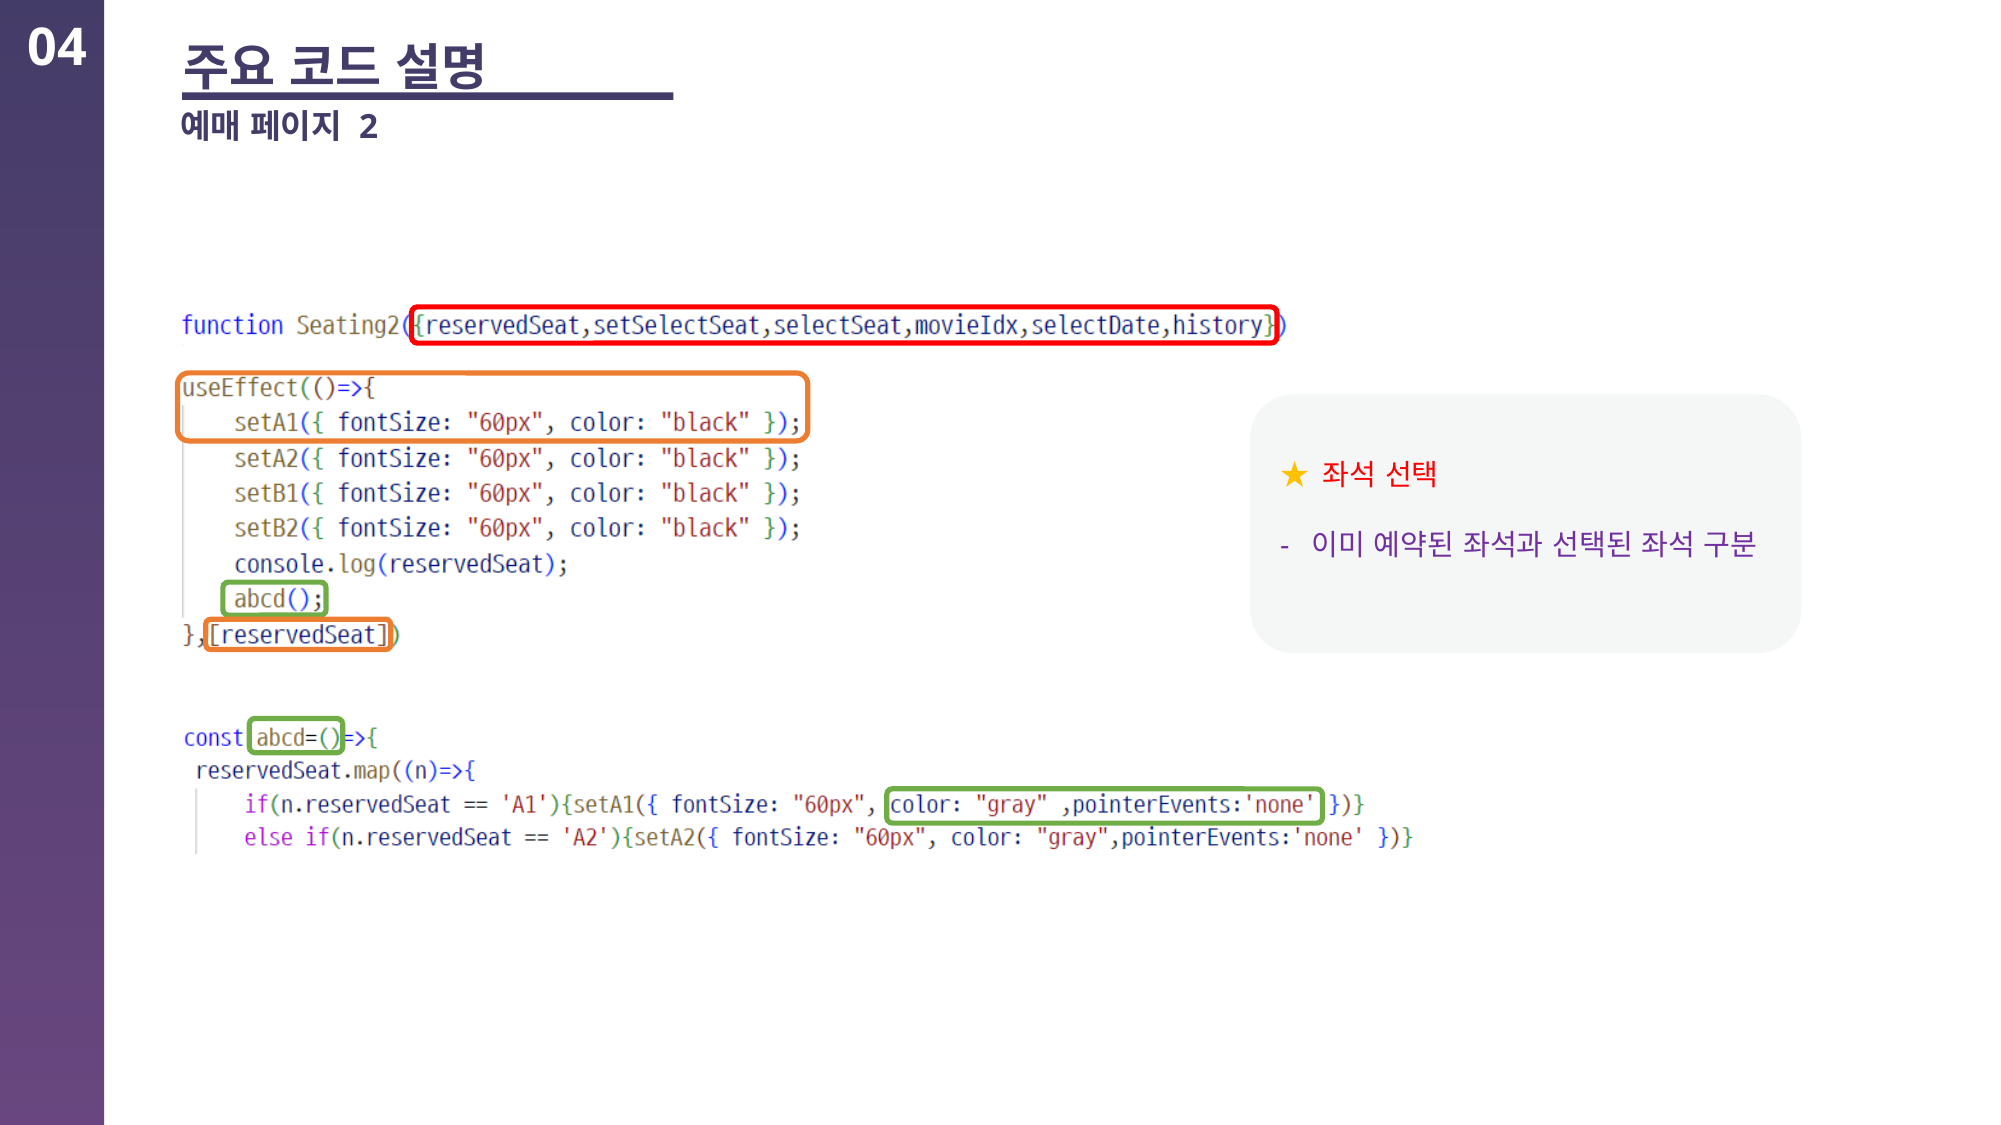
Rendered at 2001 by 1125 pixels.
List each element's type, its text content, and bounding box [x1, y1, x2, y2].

text_box 주요 코드 설명 [322, 28, 503, 91]
picture [182, 304, 1299, 346]
text_box [0, 0, 105, 1125]
text_box 예매 페이지 2 [165, 98, 321, 153]
text_box [181, 91, 321, 98]
text_box 예매 페이지 2 [322, 98, 394, 153]
picture [182, 368, 808, 650]
text_box ★ 좌석 선택 - 이미 예약된 좌석과 선택된 좌석 구분 [1265, 449, 1786, 604]
text_box [176, 374, 182, 440]
text_box [1249, 393, 1803, 655]
text_box 주요 코드 설명 [169, 28, 321, 98]
text_box 04 [13, 6, 103, 84]
text_box [322, 91, 674, 101]
picture [182, 718, 1425, 854]
